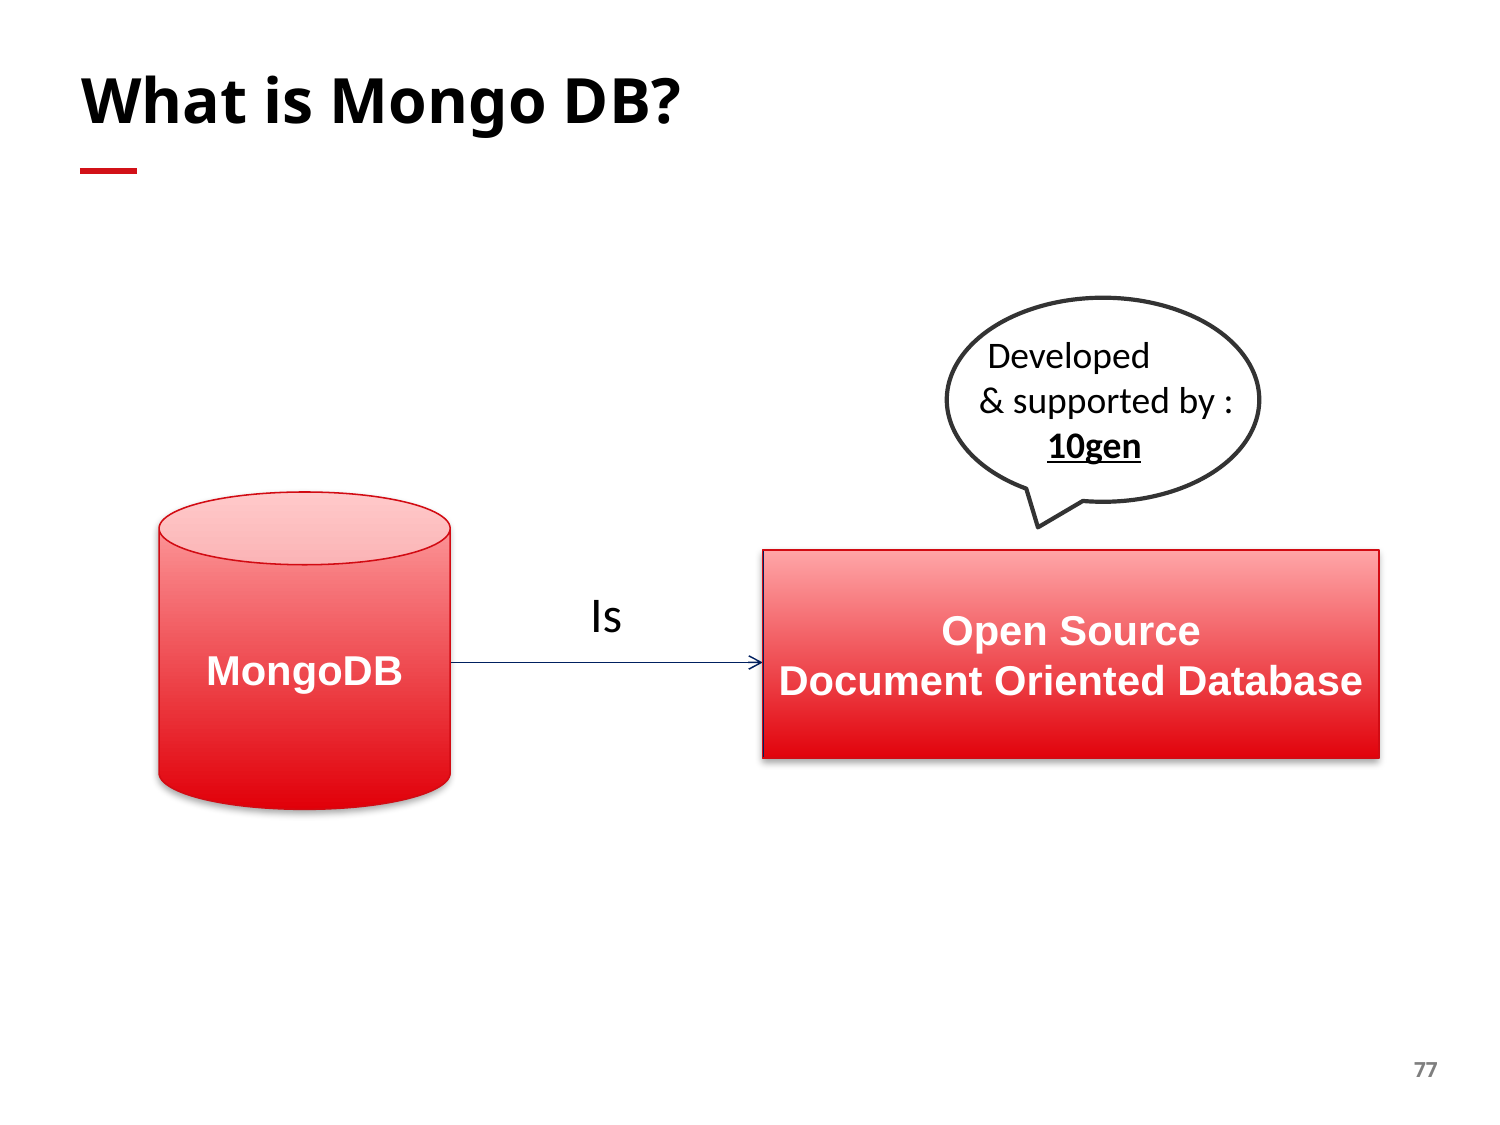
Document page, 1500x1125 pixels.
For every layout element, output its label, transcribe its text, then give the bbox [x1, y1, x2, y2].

text_box [944, 349, 964, 450]
text_box Open Source Document Oriented Database [762, 549, 1380, 759]
text_box [990, 473, 1216, 530]
text_box MongoDB [158, 491, 451, 811]
text_box [1258, 378, 1262, 422]
title What is Mongo DB? [81, 68, 1421, 138]
text_box Is [575, 574, 638, 650]
text_box [995, 295, 1211, 323]
text_box Developed & supported by : 10gen [964, 323, 1258, 473]
